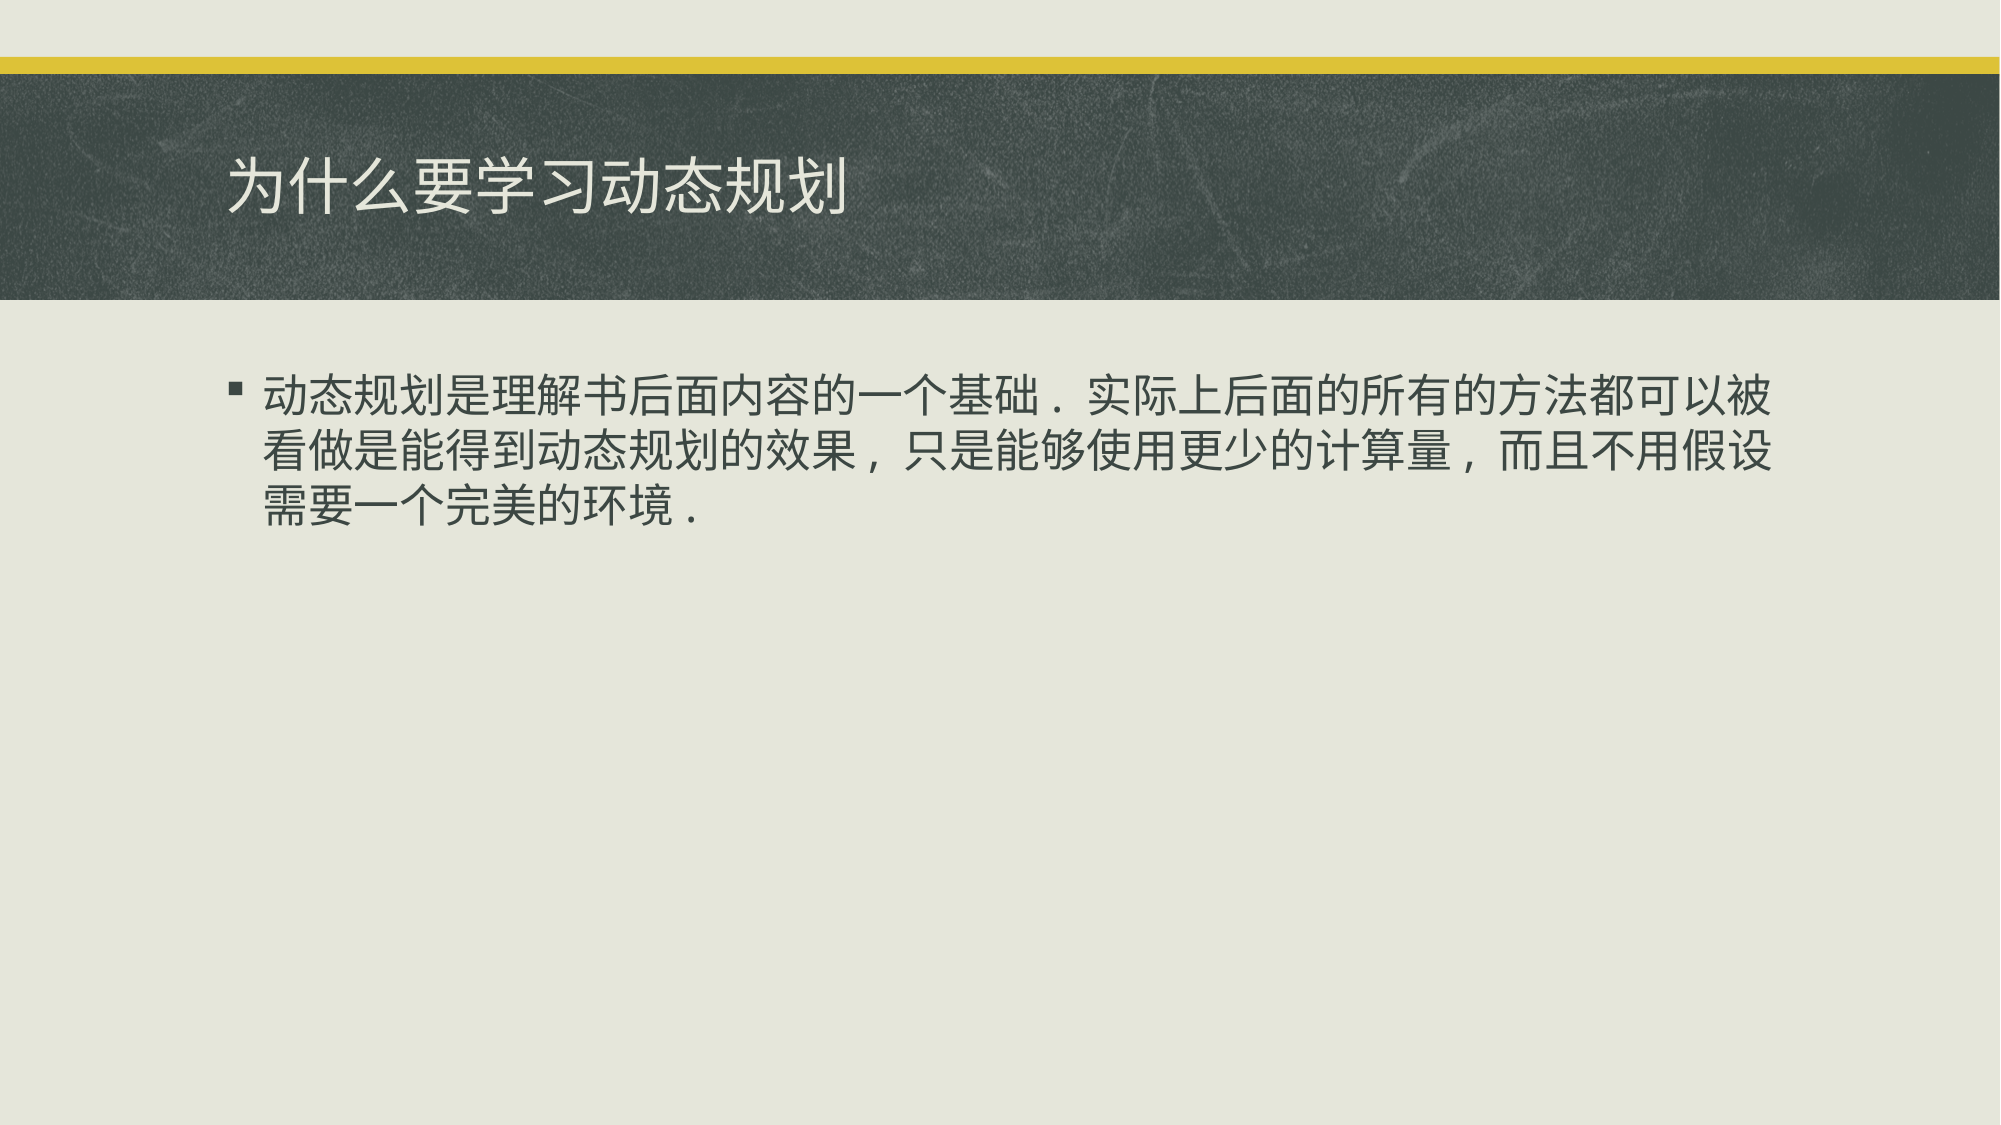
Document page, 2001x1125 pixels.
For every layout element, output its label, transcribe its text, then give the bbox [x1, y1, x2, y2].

picture [0, 74, 2000, 300]
title 为什么要学习动态规划 [210, 76, 1790, 300]
list 动态规划是理解书后面内容的一个基础. 实际上后面的所有的方法都可以被看做是能得到动态规划的效果, 只是能够使用更少的计算量, 而且不用假设需要一个完美的环境. [210, 359, 1790, 1014]
